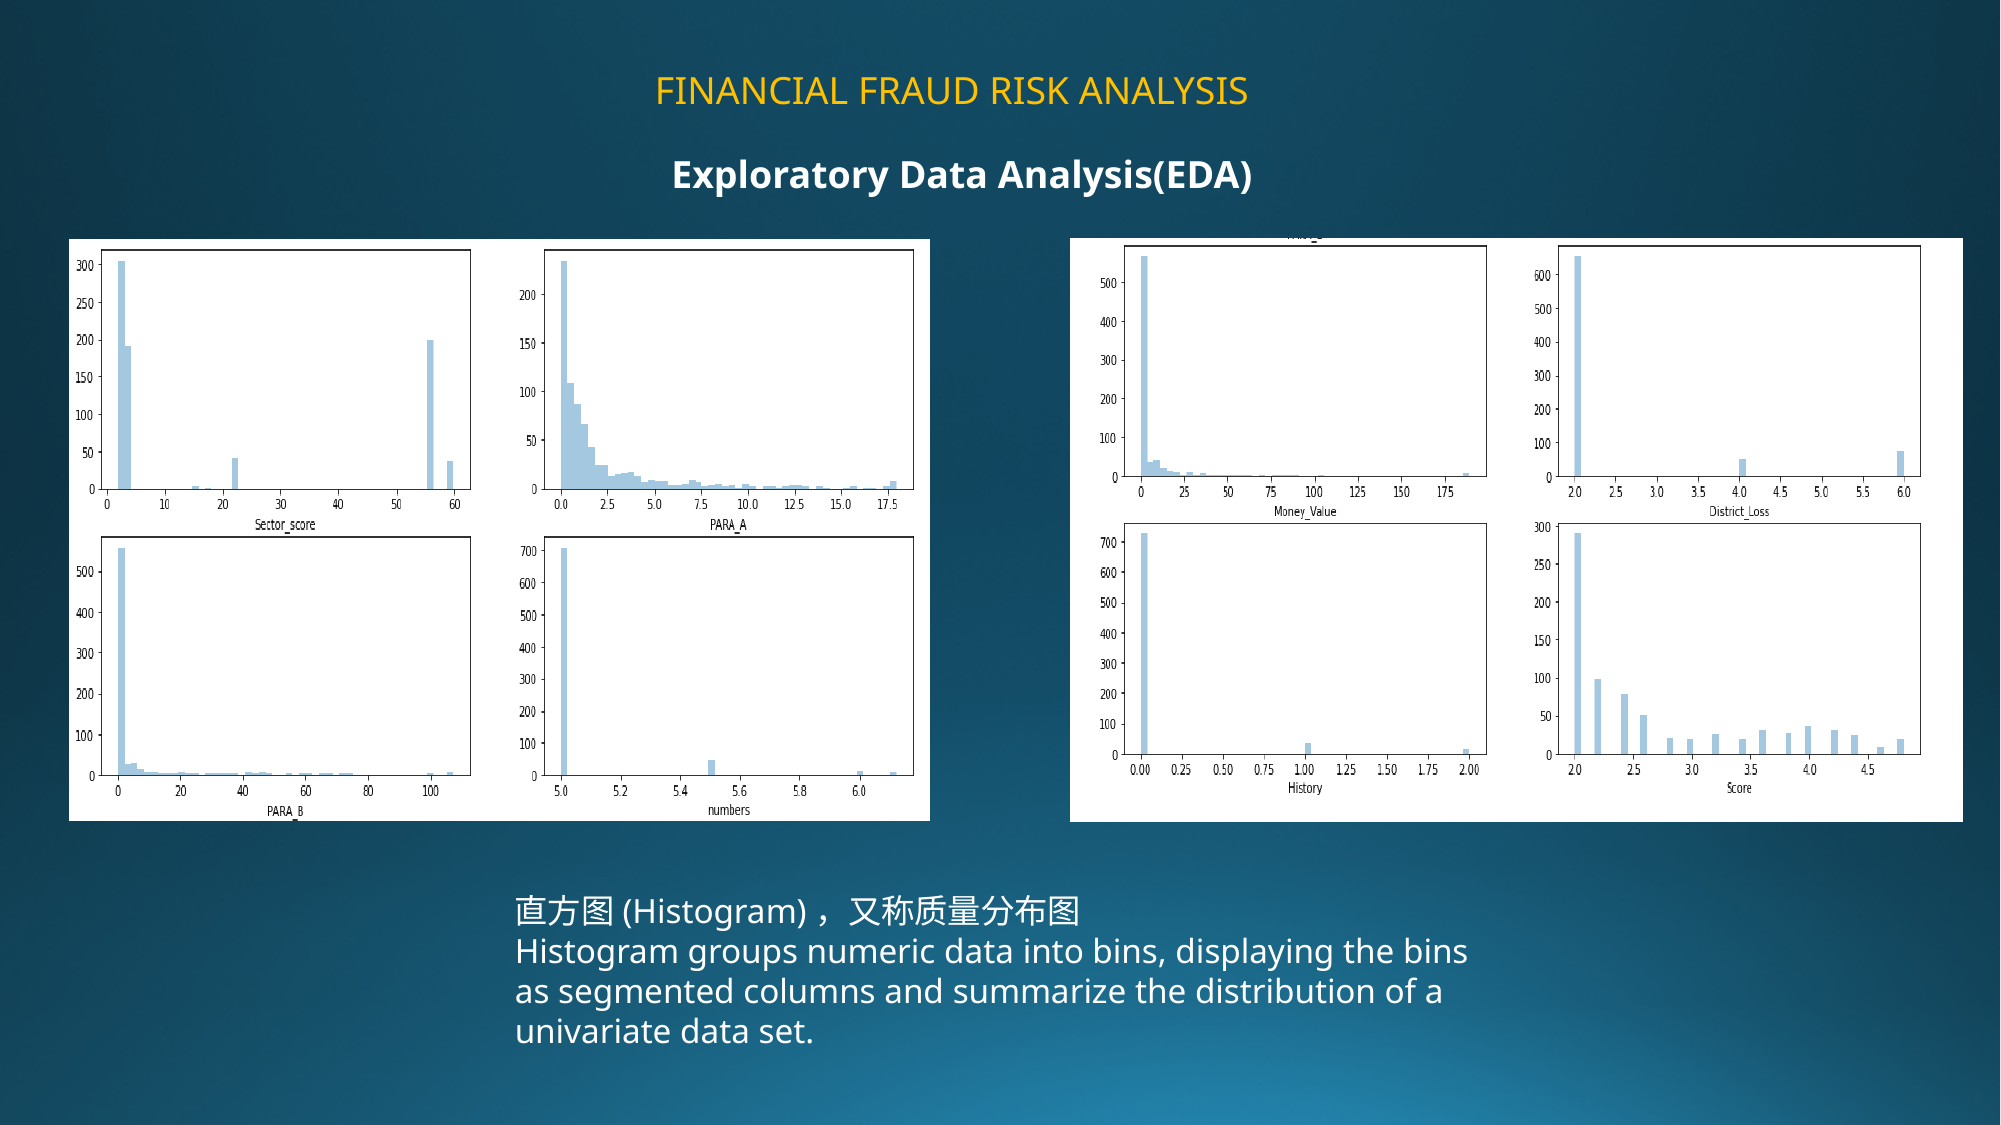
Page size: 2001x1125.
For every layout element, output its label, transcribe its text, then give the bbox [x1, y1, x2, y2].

text_box Financial Fraud Risk Analysis [121, 35, 1784, 132]
text_box 直方图(Histogram)，又称质量分布图 Histogram groups numeric data into bins, displaying the bins as segmented columns and summarize the distribution of a univariate data set. [500, 882, 1500, 1058]
text_box Exploratory Data Analysis(EDA) [462, 143, 1463, 204]
picture [0, 0, 2001, 1125]
